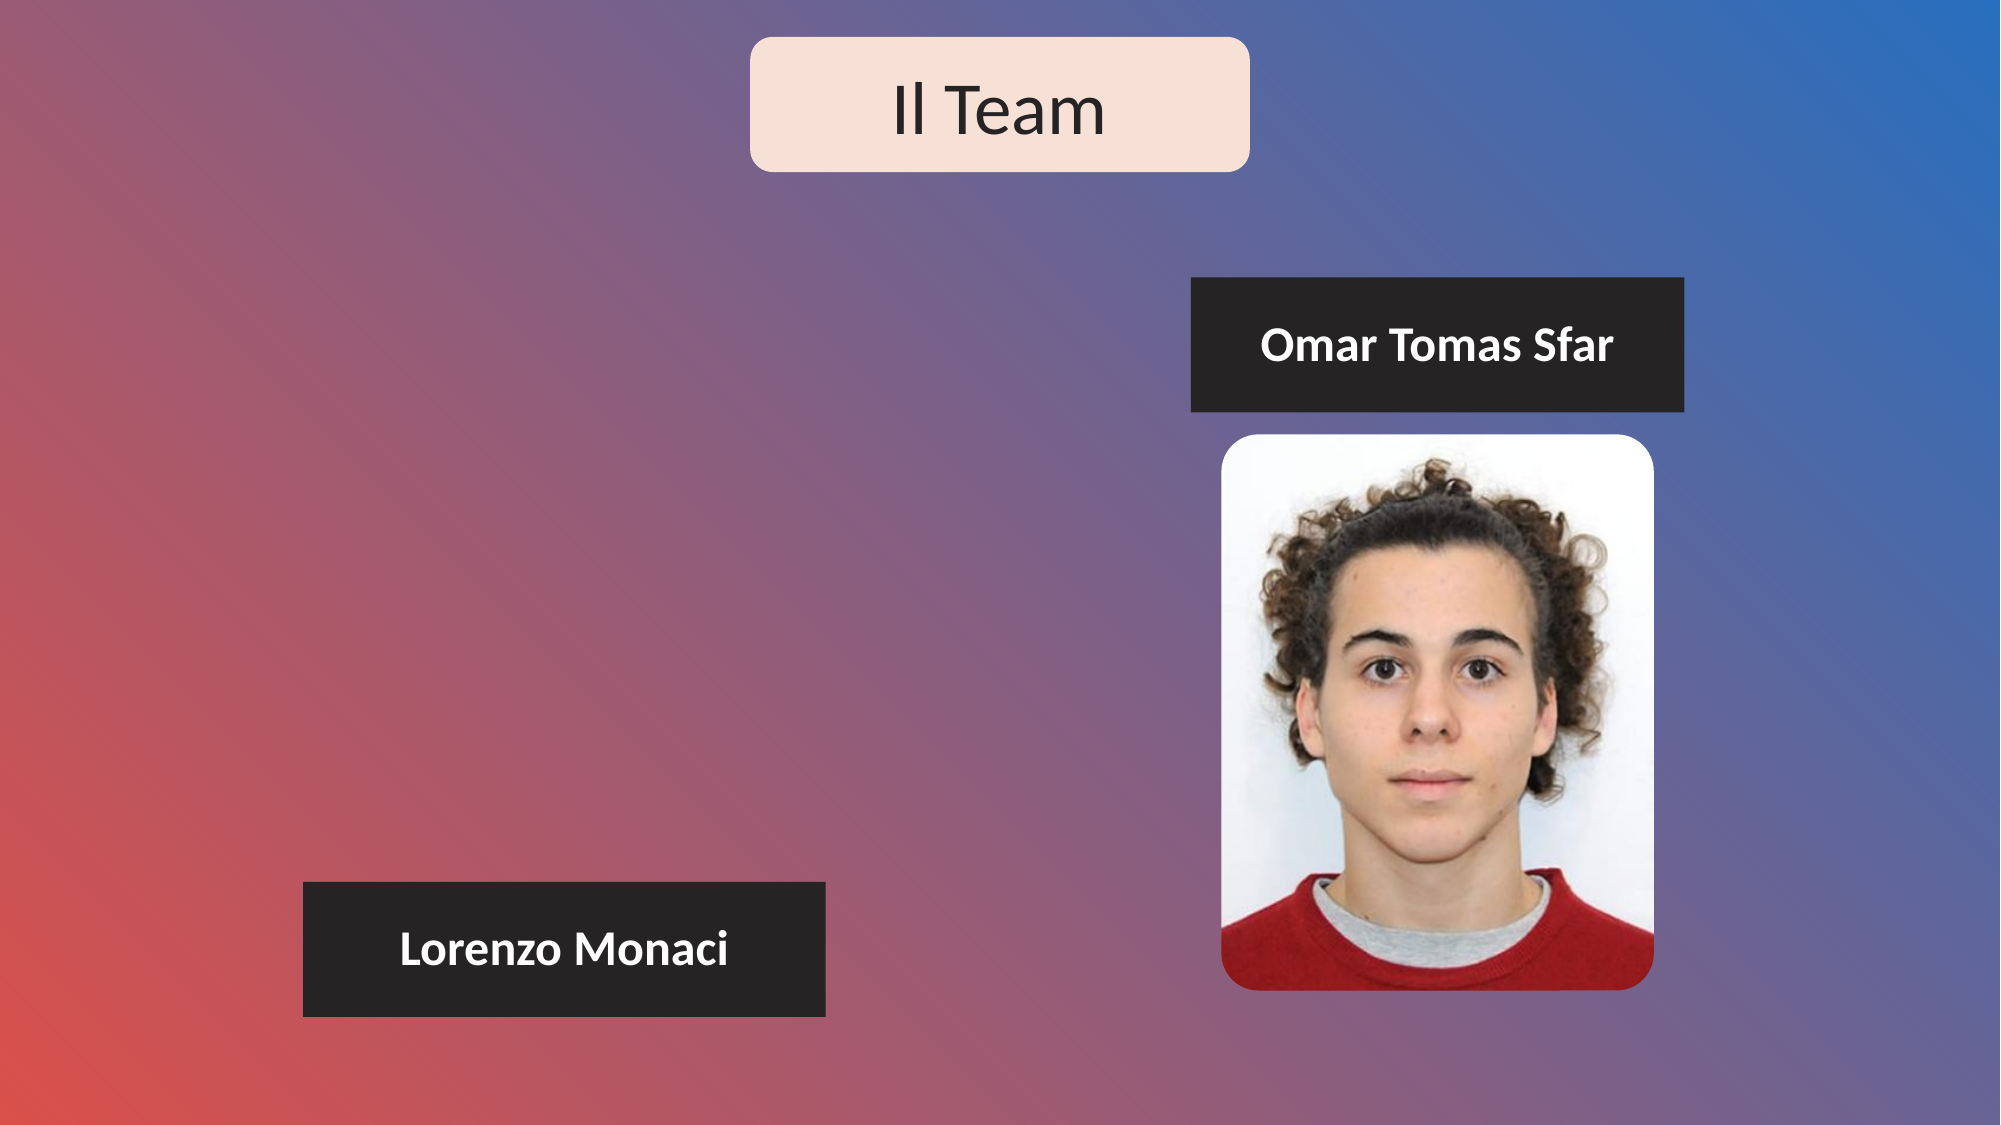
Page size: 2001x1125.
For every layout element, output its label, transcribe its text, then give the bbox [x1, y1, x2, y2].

text_box Il Team [749, 35, 1251, 174]
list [1221, 434, 1654, 991]
list Lorenzo Monaci [303, 881, 826, 1017]
list Omar Tomas Sfar [1190, 277, 1685, 413]
